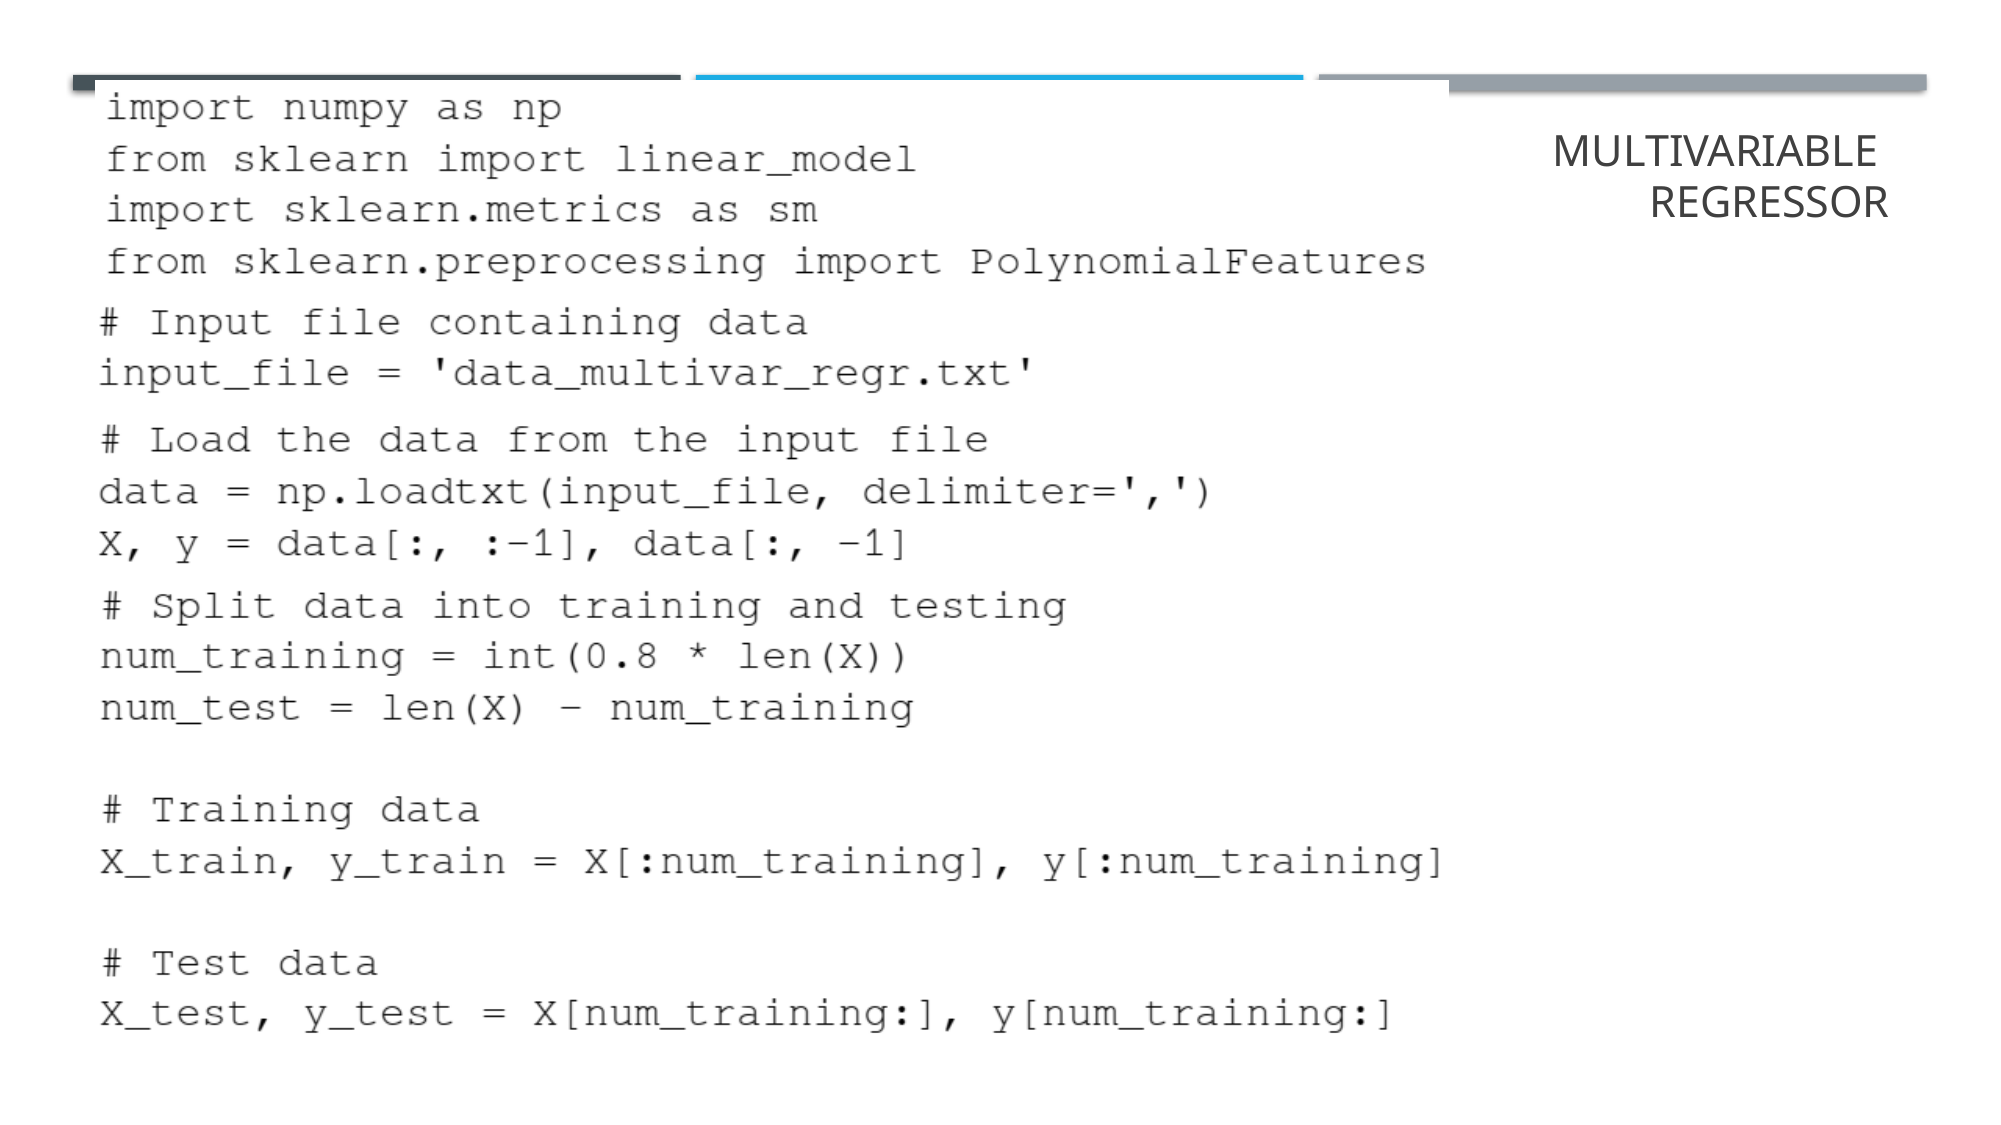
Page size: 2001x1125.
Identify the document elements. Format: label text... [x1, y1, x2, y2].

picture [94, 414, 1221, 569]
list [94, 80, 1449, 294]
title Multivariable regressor [1453, 115, 1905, 234]
picture [94, 582, 1454, 1045]
picture [94, 298, 1048, 401]
